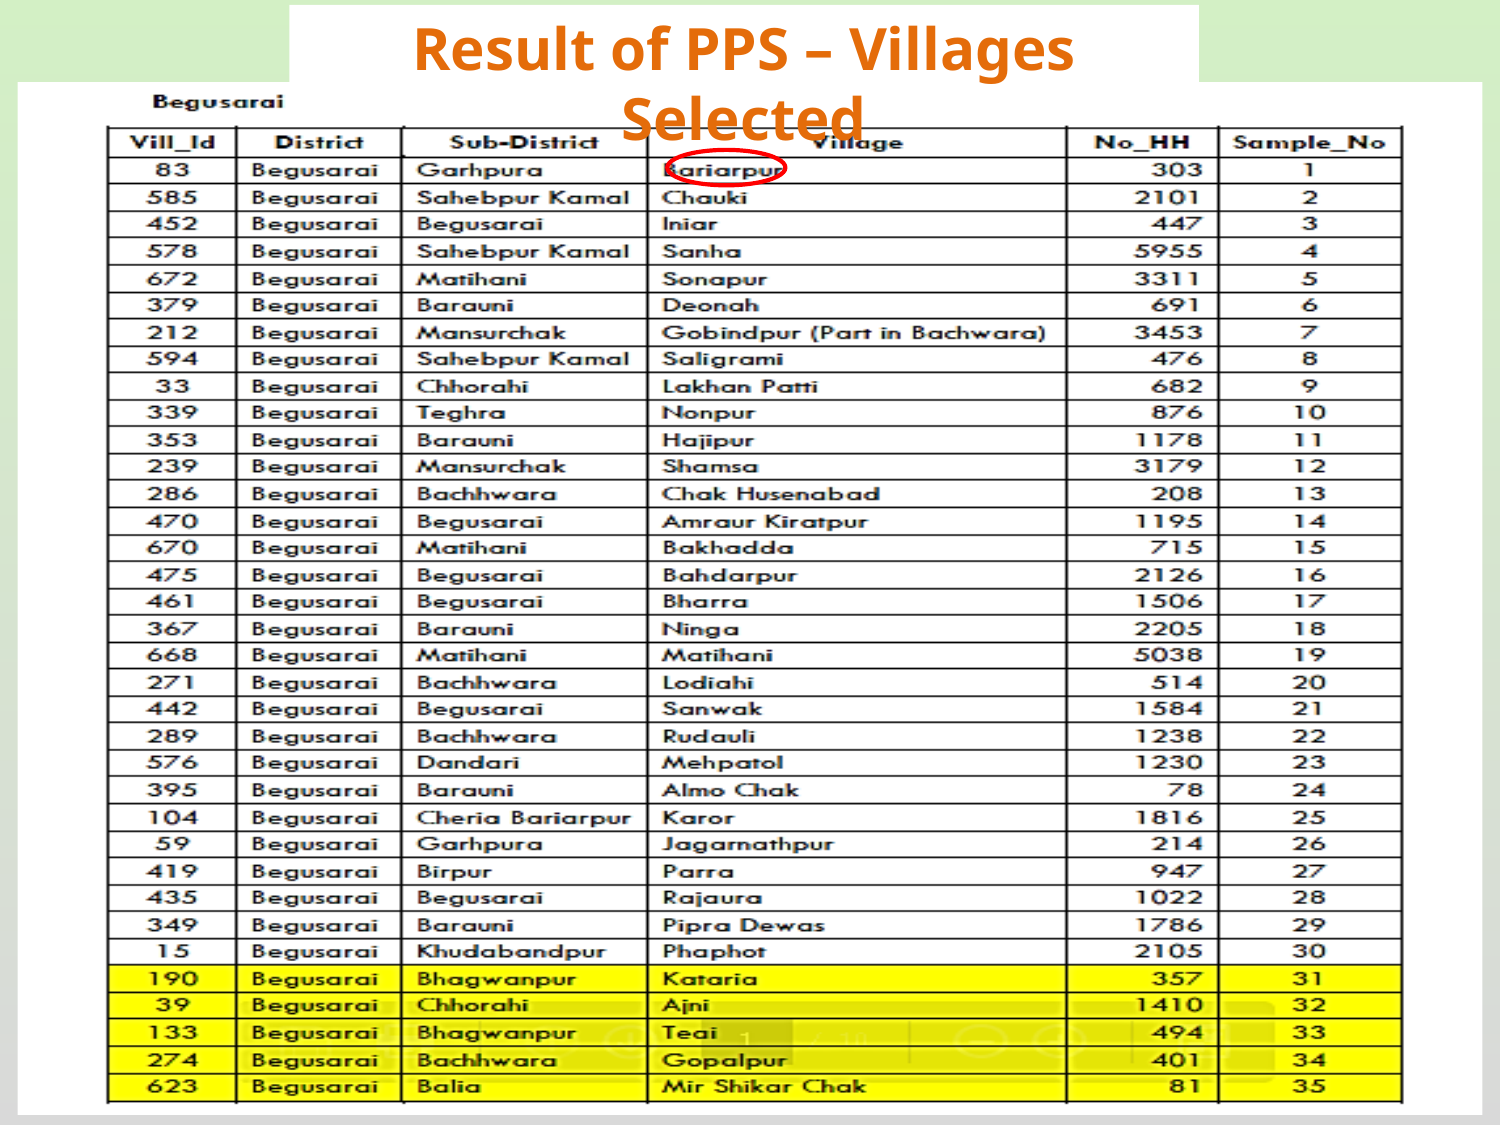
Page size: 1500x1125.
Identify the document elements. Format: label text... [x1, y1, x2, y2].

picture [17, 82, 1483, 1115]
text_box Result of PPS – Villages Selected [289, 4, 1199, 81]
